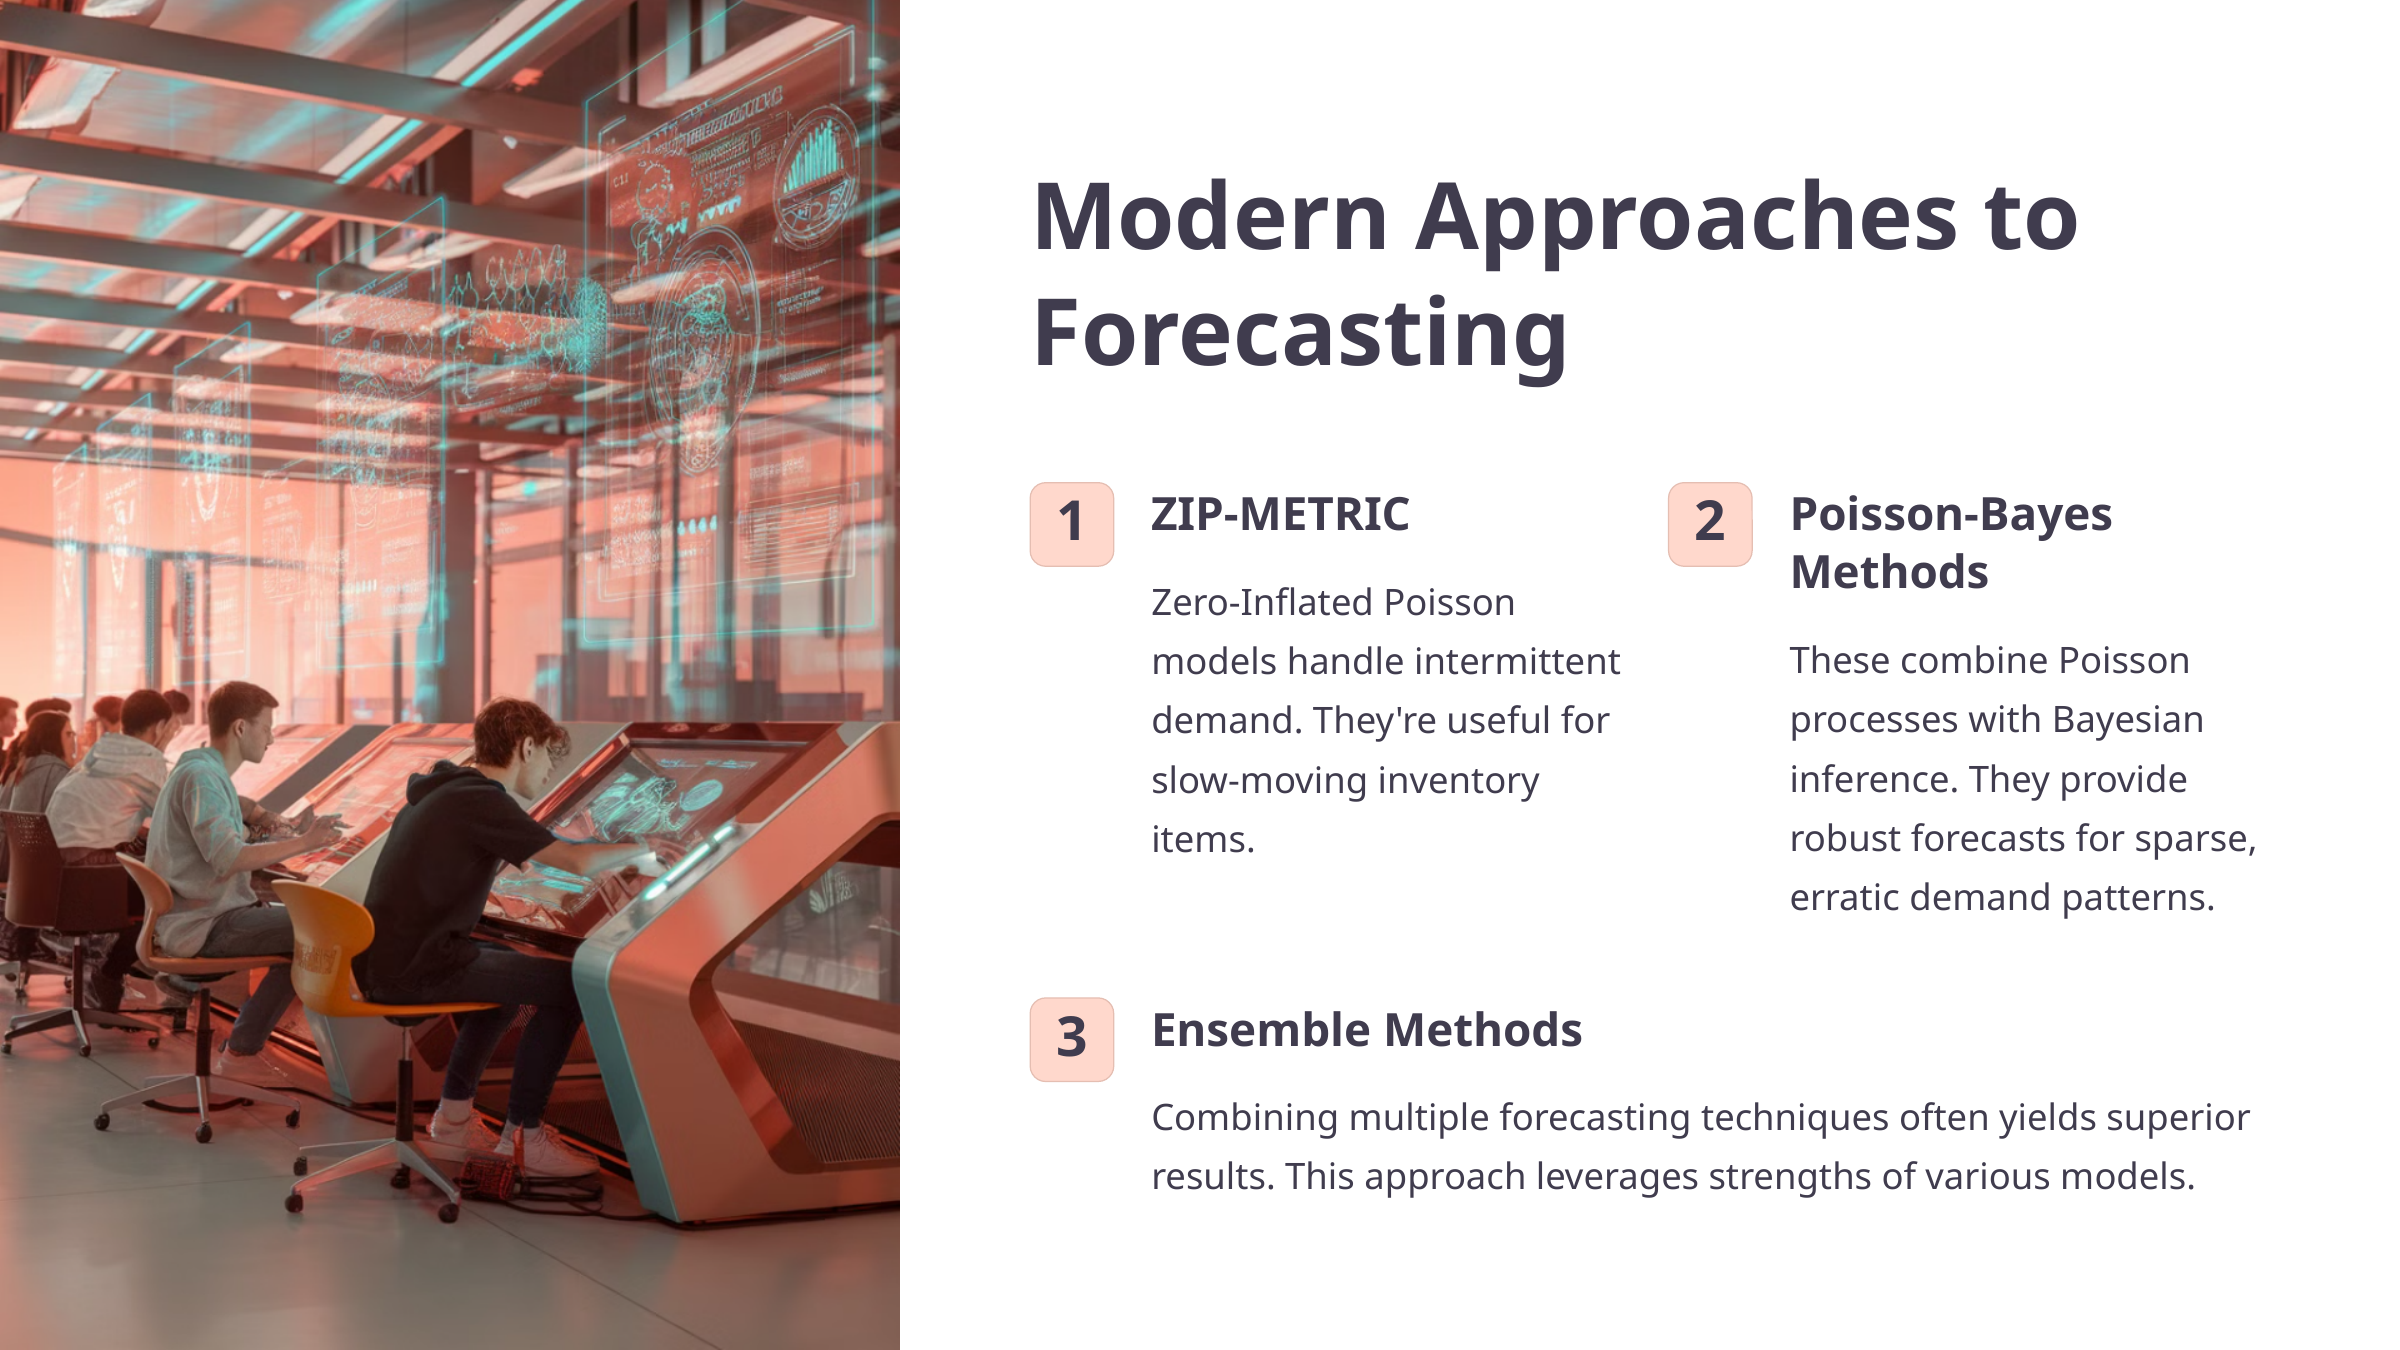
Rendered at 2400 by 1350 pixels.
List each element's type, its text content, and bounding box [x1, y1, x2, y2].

text_box Zero-Inflated Poisson models handle intermittent demand. They're useful for slow-moving inventory items. [1151, 563, 1632, 861]
text_box [1030, 997, 1114, 1082]
text_box 2 [1693, 496, 1728, 553]
text_box Ensemble Methods [1151, 997, 1617, 1056]
text_box 1 [1059, 496, 1085, 553]
text_box [1668, 482, 1753, 567]
text_box These combine Poisson processes with Bayesian inference. They provide robust forecasts for sparse, erratic demand patterns. [1789, 621, 2270, 919]
picture [0, 0, 900, 1350]
text_box Combining multiple forecasting techniques often yields superior results. This approach leverages strengths of various models. [1151, 1078, 2270, 1198]
text_box ZIP-METRIC [1151, 482, 1617, 541]
text_box Poisson-Bayes Methods [1789, 482, 2270, 599]
text_box [1030, 482, 1114, 567]
text_box Modern Approaches to Forecasting [1030, 152, 2270, 385]
text_box 3 [1056, 1011, 1088, 1068]
